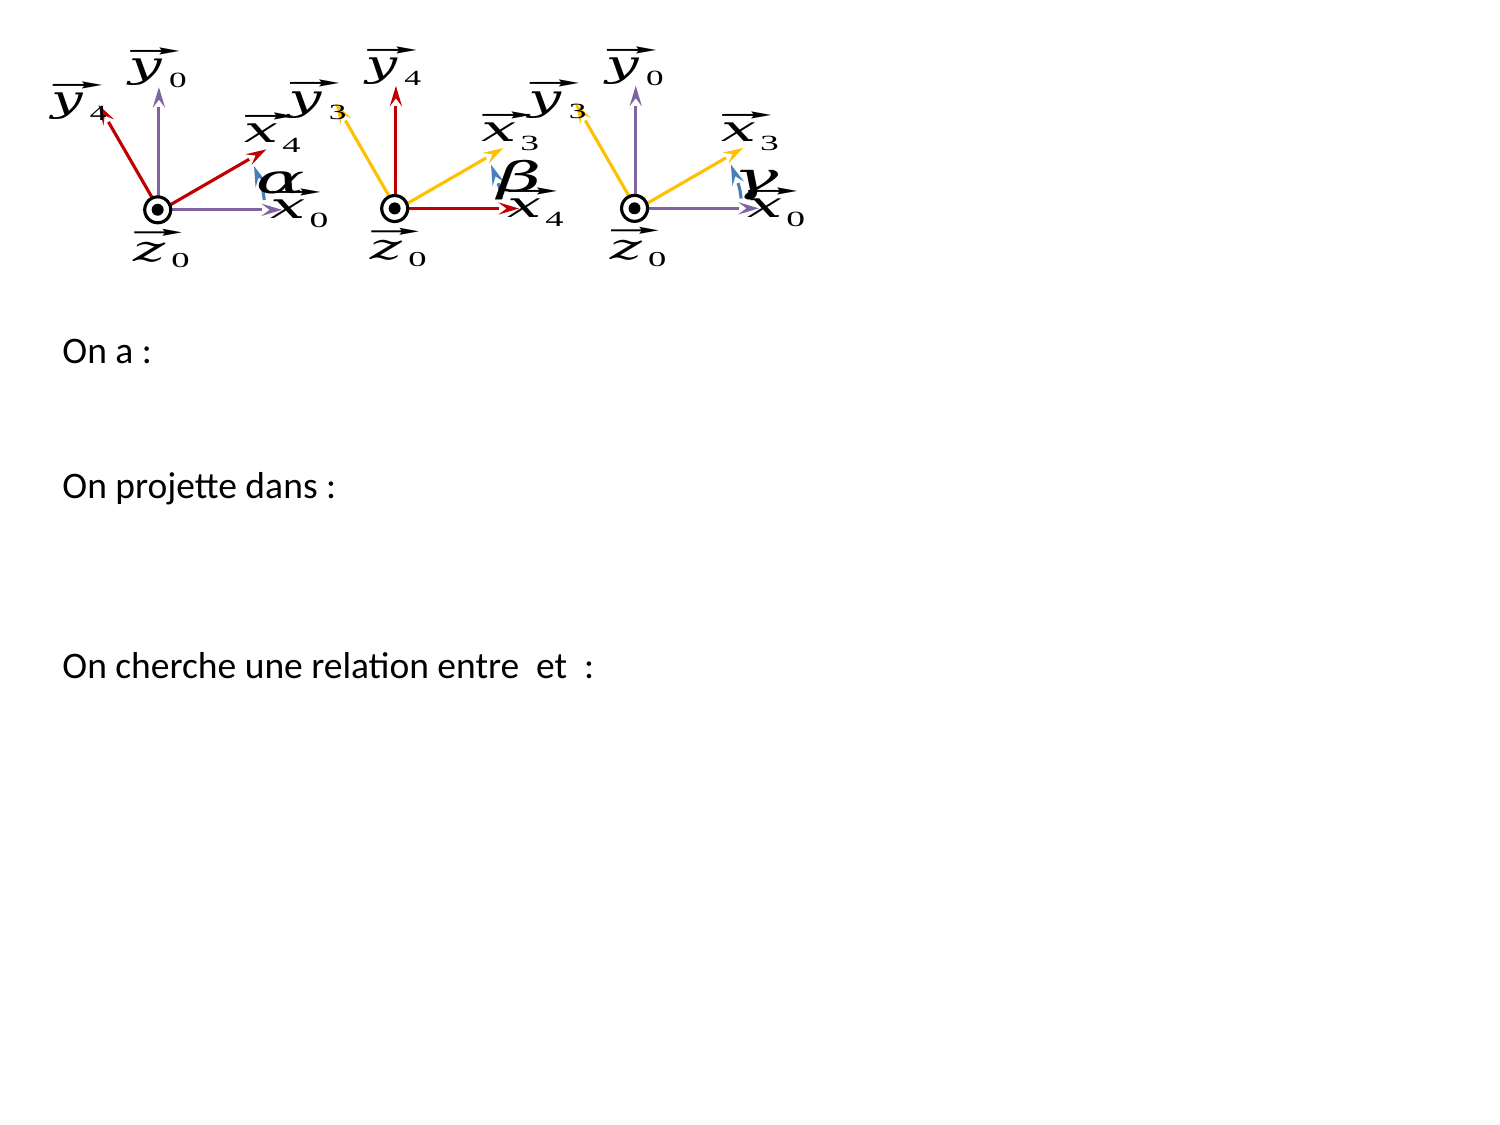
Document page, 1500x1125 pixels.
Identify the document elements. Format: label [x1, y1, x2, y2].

text_box [284, 44, 523, 319]
text_box [524, 44, 805, 319]
text_box [47, 46, 281, 320]
